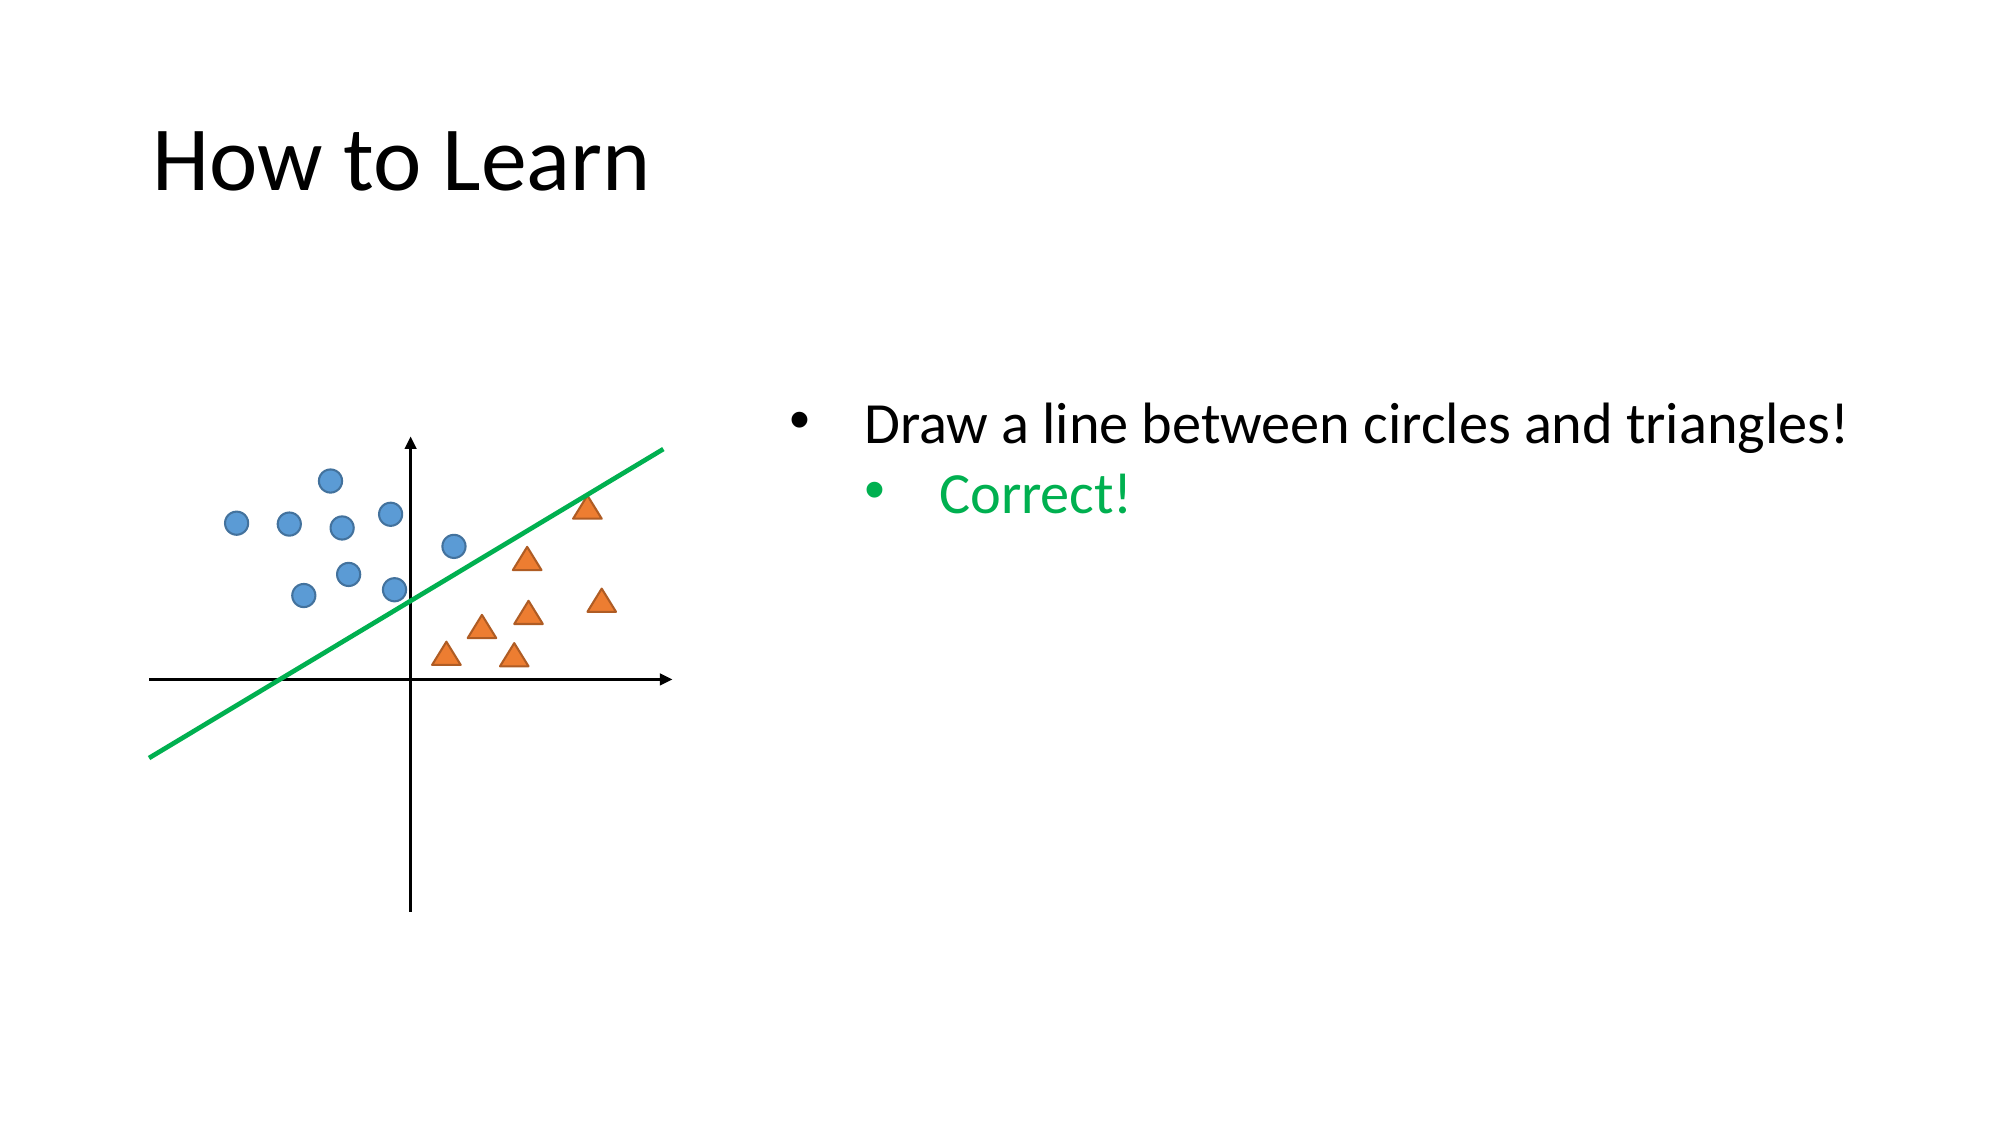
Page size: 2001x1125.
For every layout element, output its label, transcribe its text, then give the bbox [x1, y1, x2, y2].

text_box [149, 449, 664, 759]
title How to Learn [137, 45, 1863, 263]
text_box Draw a line between circles and triangles! Correct! [774, 377, 1865, 533]
